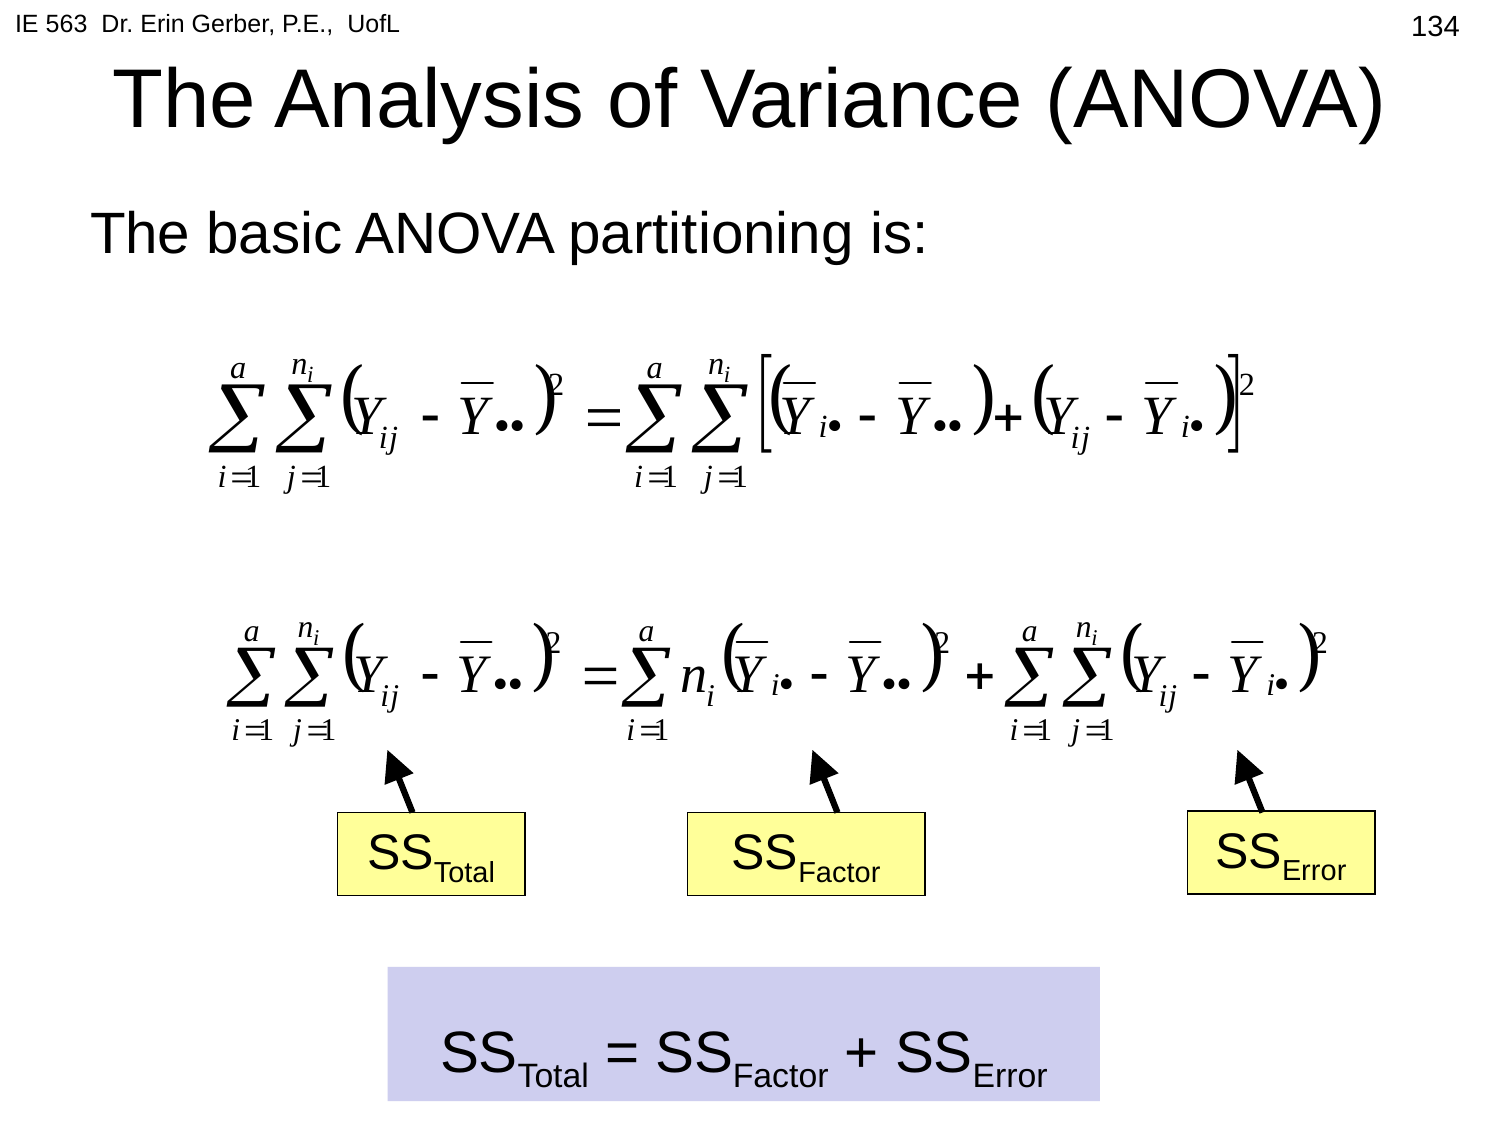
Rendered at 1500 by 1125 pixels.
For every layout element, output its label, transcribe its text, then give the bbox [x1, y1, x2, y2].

footer IE 563 Dr. Erin Gerber, P.E., UofL [0, 1, 74, 79]
text_box [1235, 768, 1263, 813]
text_box [385, 768, 413, 813]
list The basic ANOVA partitioning is: [74, 187, 1338, 931]
slide_number 134 [1426, 1, 1476, 79]
text_box SSError [1187, 810, 1375, 894]
text_box [810, 768, 838, 813]
text_box SSTotal = SSFactor + SSError [387, 966, 1100, 1102]
text_box SSFactor [687, 812, 925, 896]
title The Analysis of Variance (ANOVA) [74, 1, 1426, 188]
text_box SSTotal [337, 812, 525, 896]
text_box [200, 337, 1269, 505]
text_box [217, 601, 1343, 761]
